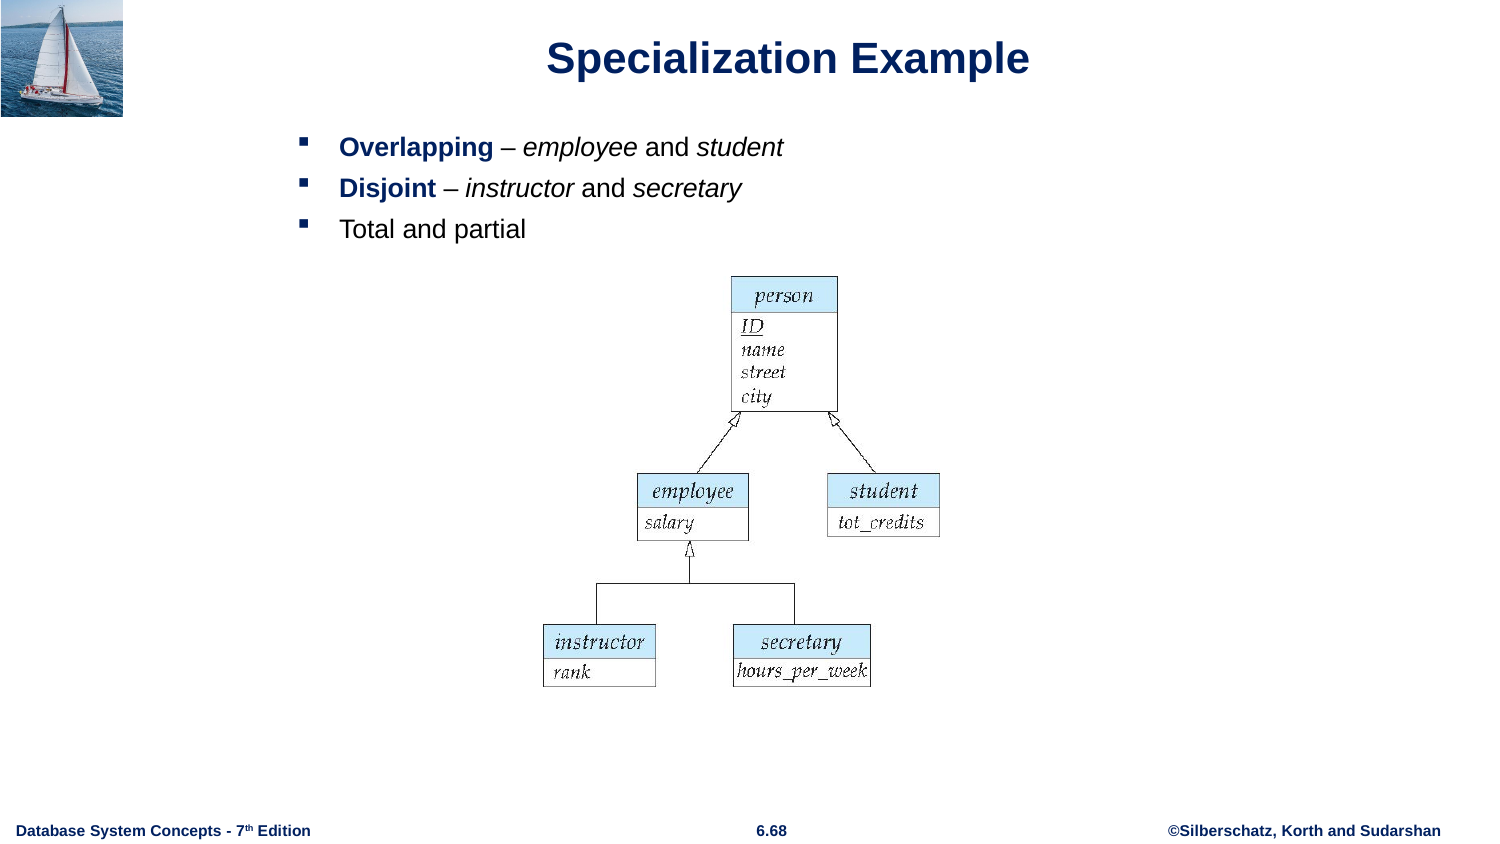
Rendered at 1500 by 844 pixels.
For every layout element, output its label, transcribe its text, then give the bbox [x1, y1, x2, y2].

picture [0, 0, 123, 117]
title Specialization Example [125, 14, 1452, 90]
list Overlapping – employee and student Disjoint – instructor and secretary Total and partial [282, 122, 1229, 275]
picture [542, 276, 941, 687]
